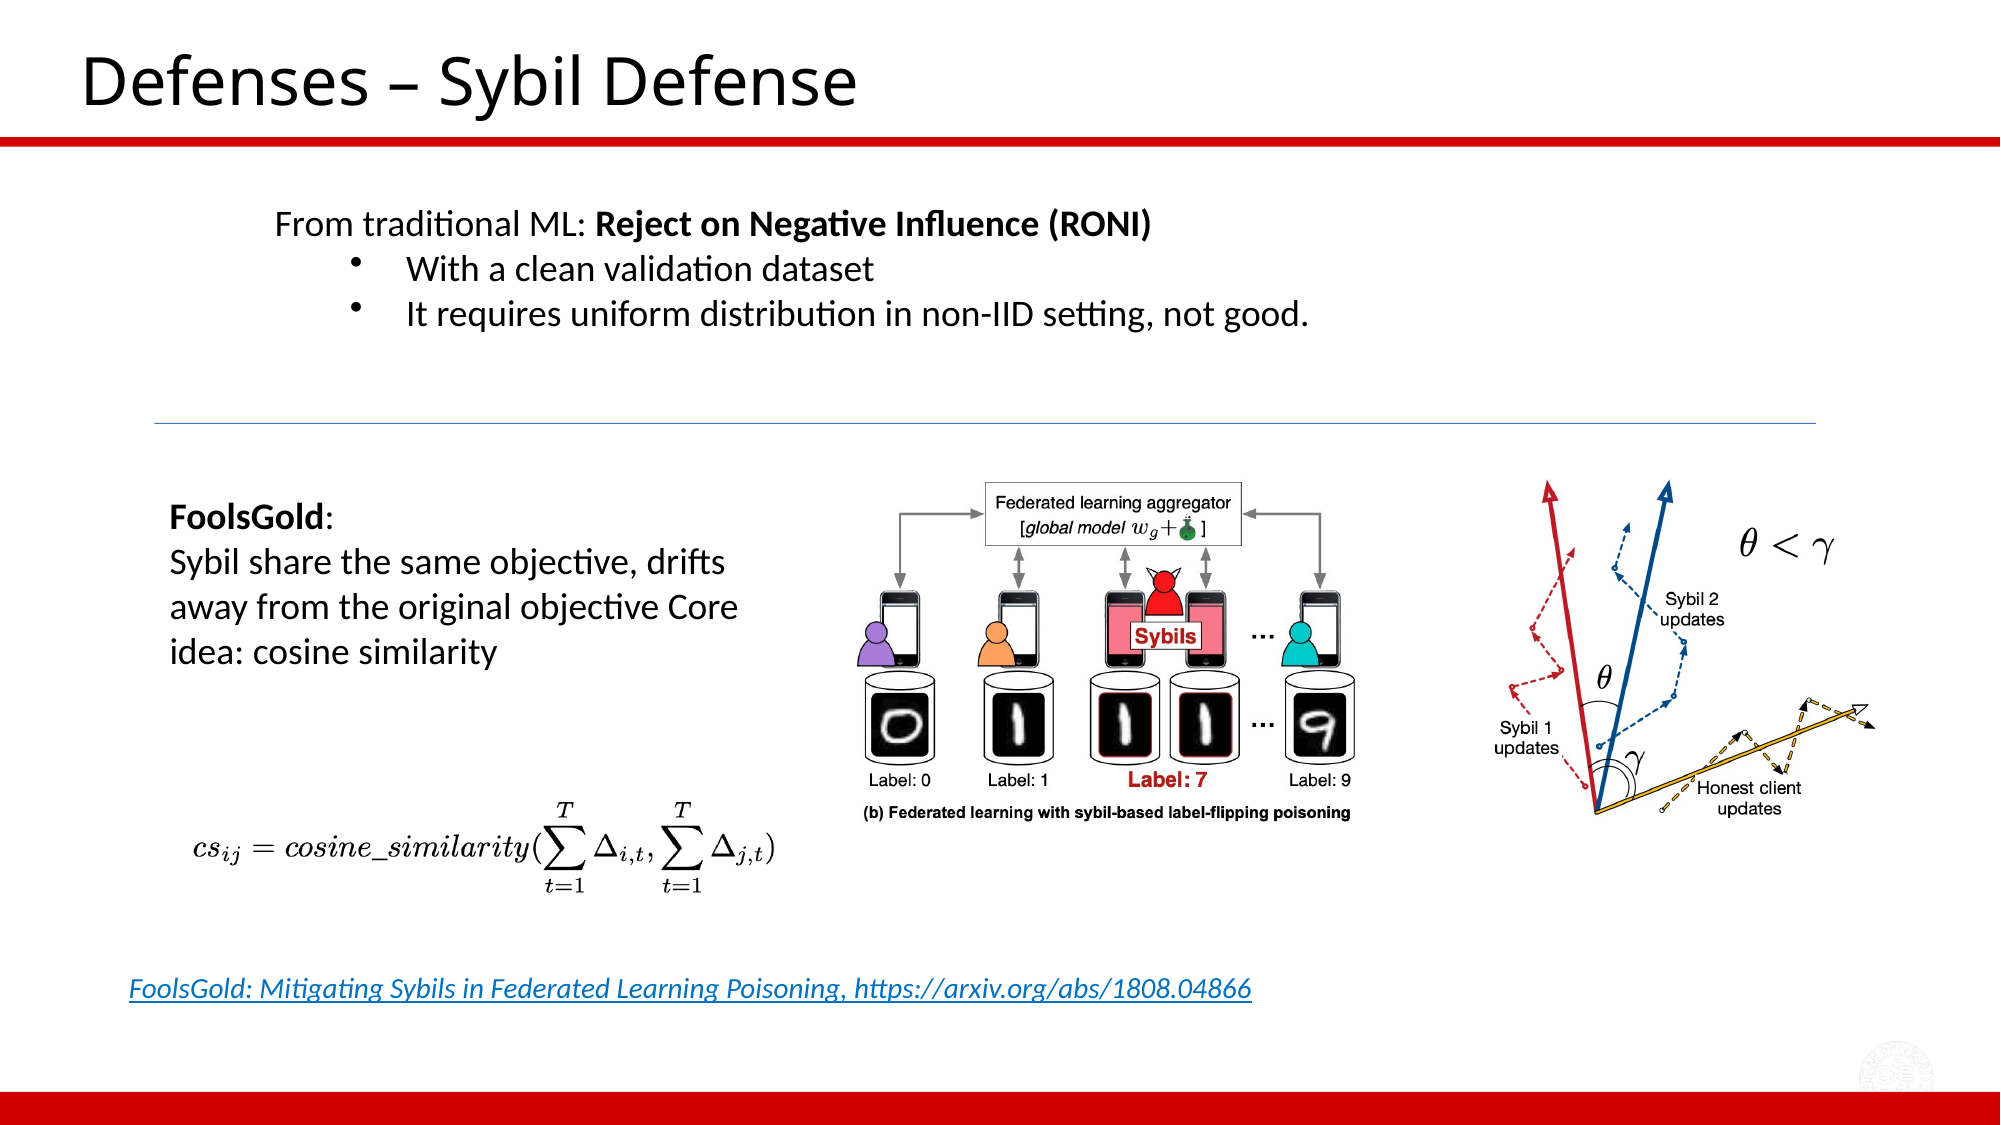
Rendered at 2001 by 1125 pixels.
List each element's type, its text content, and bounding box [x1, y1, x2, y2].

picture [856, 479, 1355, 824]
title Defenses – Sybil Defense [78, 0, 1520, 173]
text_box From traditional ML: Reject on Negative Influence (RONI) With a clean validation dataset It requires uniform distribution in non-IID setting, not good. [272, 197, 1416, 335]
text_box FoolsGold: Mitigating Sybils in Federated Learning Poisoning, https://arxiv.org/abs/1808.04866 [126, 967, 1416, 1005]
picture [193, 802, 774, 893]
picture [1495, 479, 1876, 818]
text_box FoolsGold: Sybil share the same objective, drifts away from the original objective Core idea: cosine similarity [167, 489, 793, 672]
